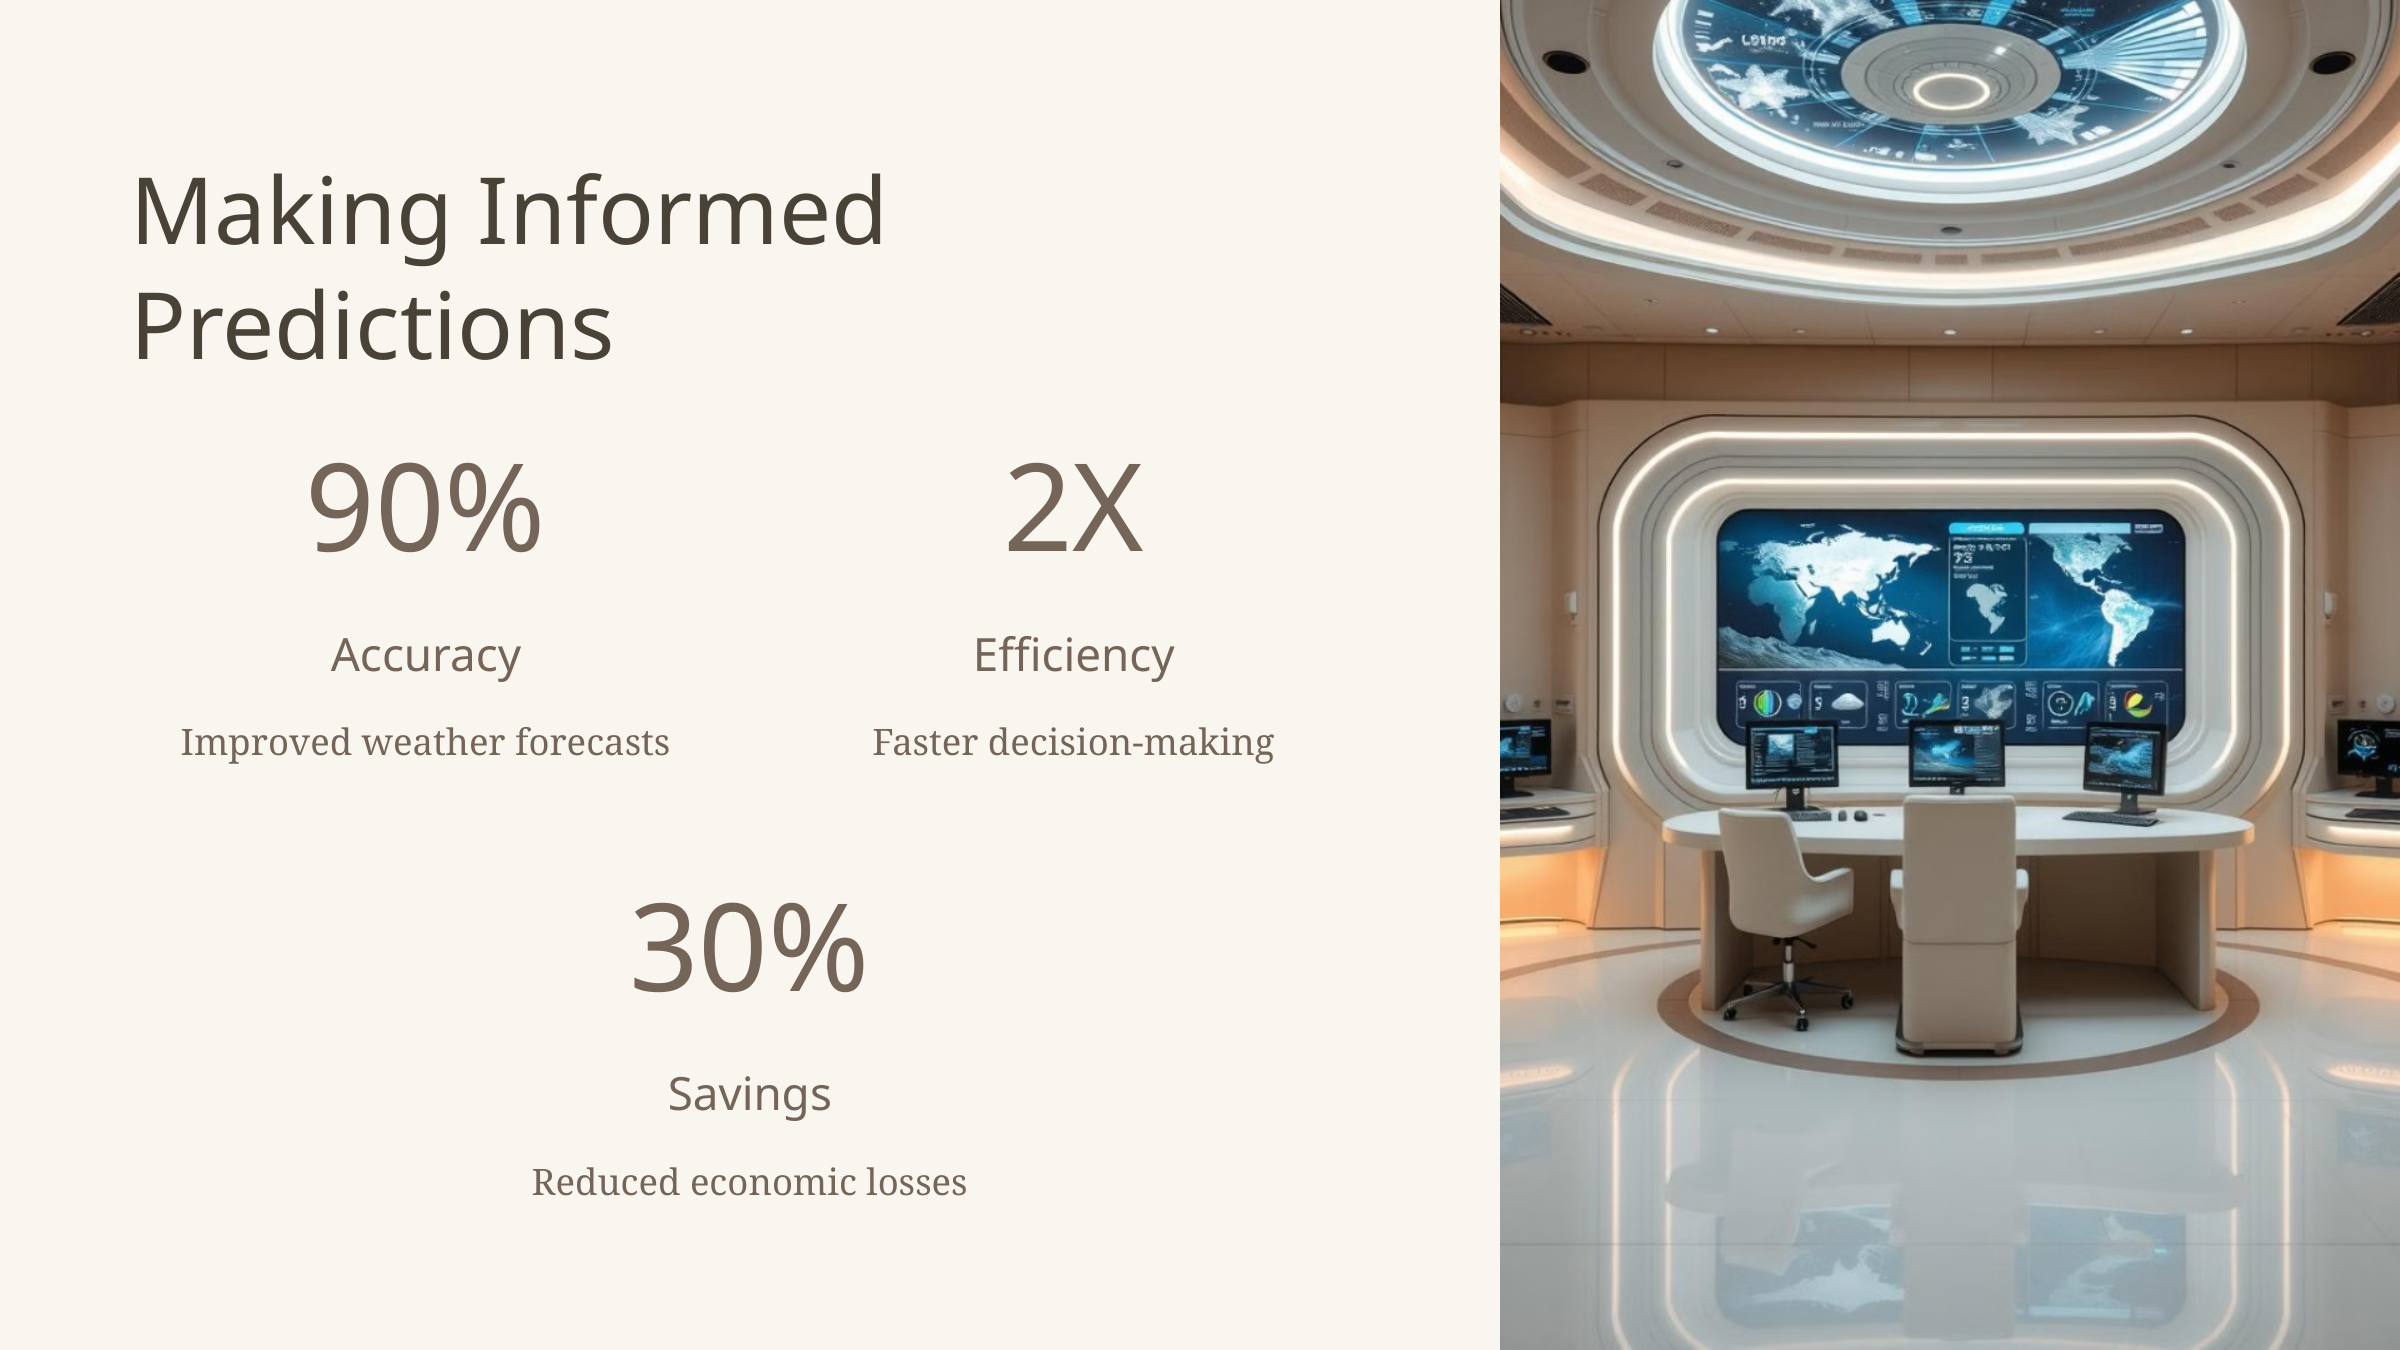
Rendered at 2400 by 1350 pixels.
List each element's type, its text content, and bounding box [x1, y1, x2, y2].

text_box Savings [517, 1062, 983, 1121]
text_box Improved weather forecasts [130, 703, 722, 764]
text_box Accuracy [193, 623, 659, 682]
text_box Reduced economic losses [454, 1143, 1046, 1203]
text_box Faster decision-making [777, 703, 1370, 764]
text_box 90% [130, 454, 722, 577]
picture [1499, 0, 2400, 1350]
text_box Efficiency [841, 623, 1307, 682]
text_box 2X [777, 454, 1370, 577]
text_box Making Informed Predictions [130, 147, 1370, 380]
text_box 30% [454, 893, 1046, 1017]
